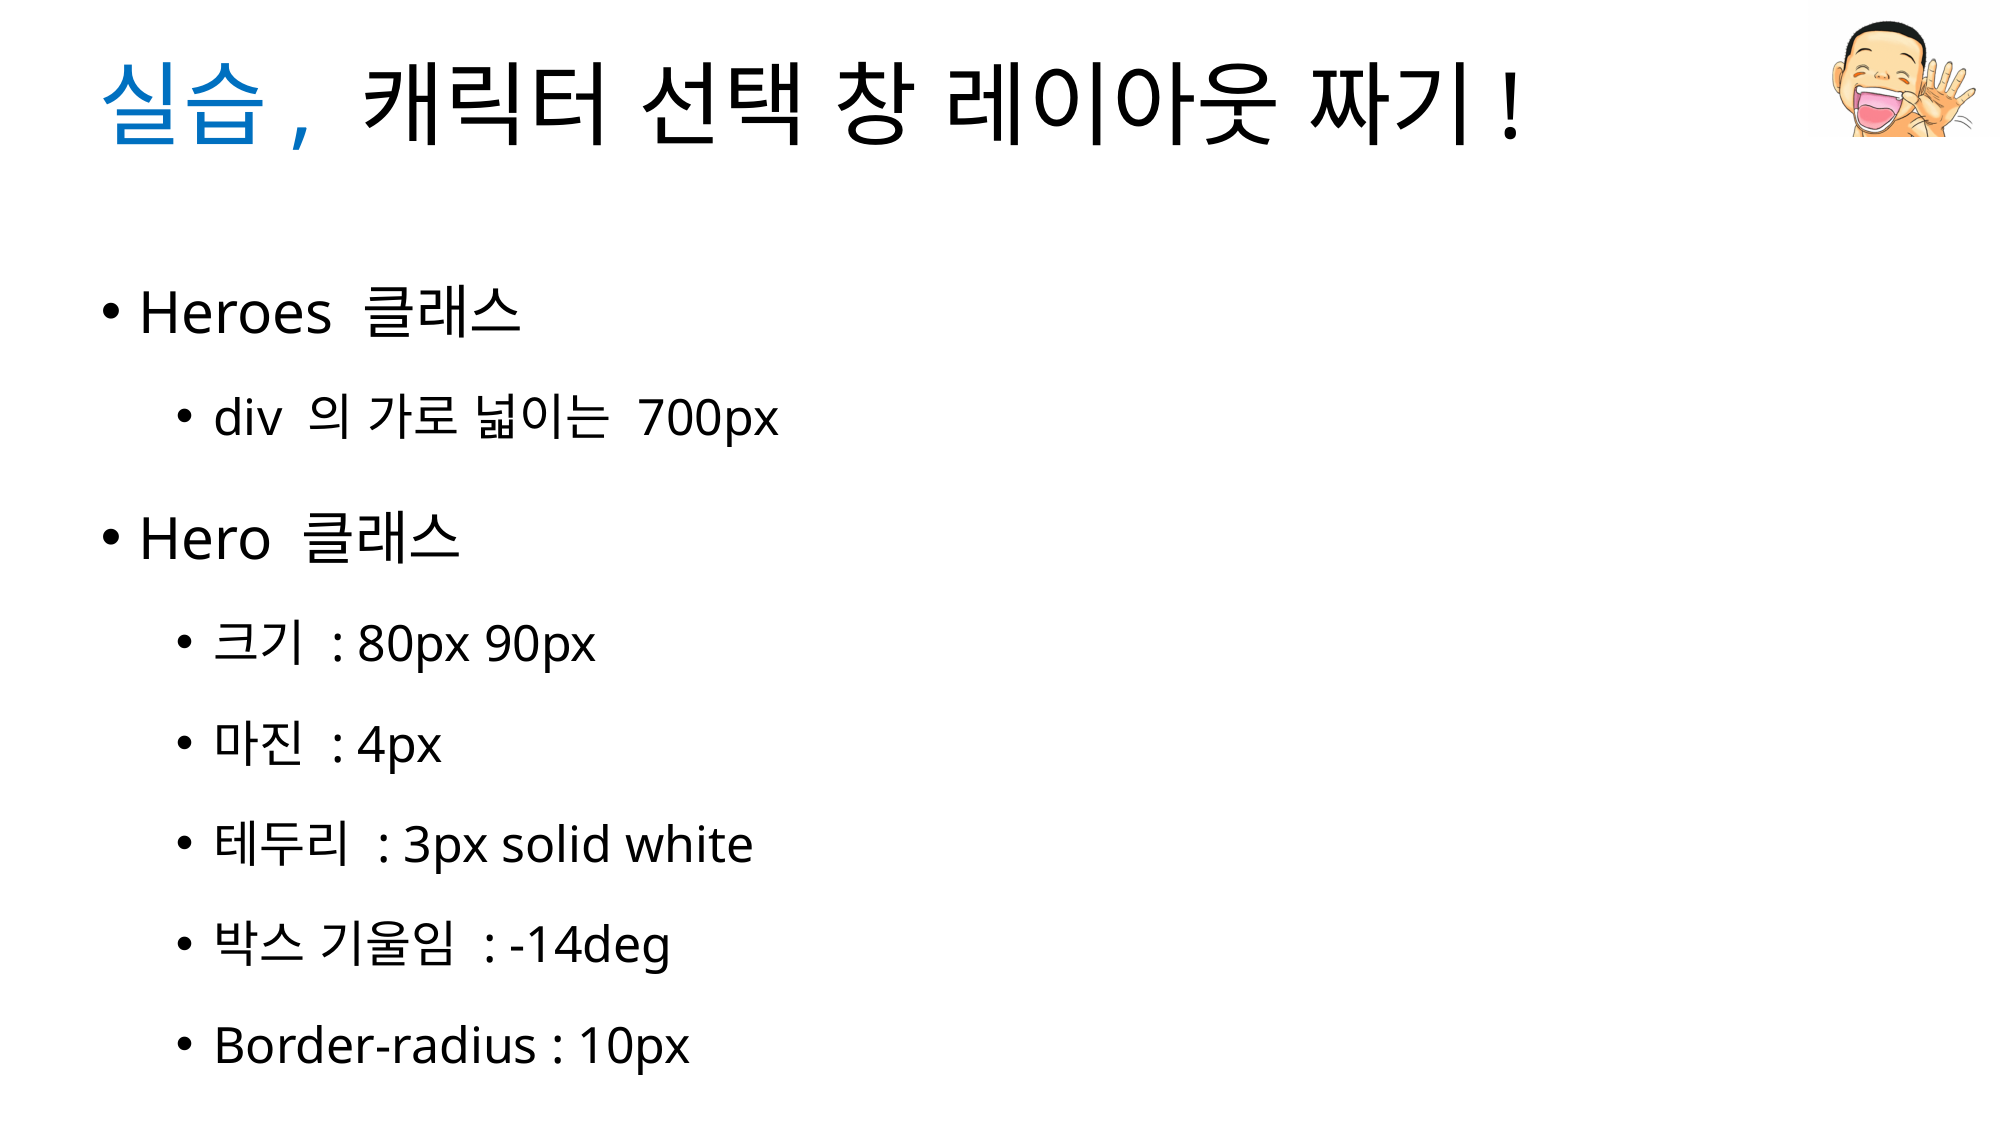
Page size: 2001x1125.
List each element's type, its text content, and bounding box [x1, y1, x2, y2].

picture [1931, 0, 2000, 137]
list Heroes 클래스 div 의 가로 넓이는 700px Hero 클래스 크기 : 80px 90px 마진 : 4px 테두리 : 3px solid white 박스 기울임 : -14deg Border-radius : 10px [85, 233, 1863, 1100]
title 실습, 캐릭터 선택 창 레이아웃 짜기! [83, 0, 1931, 218]
